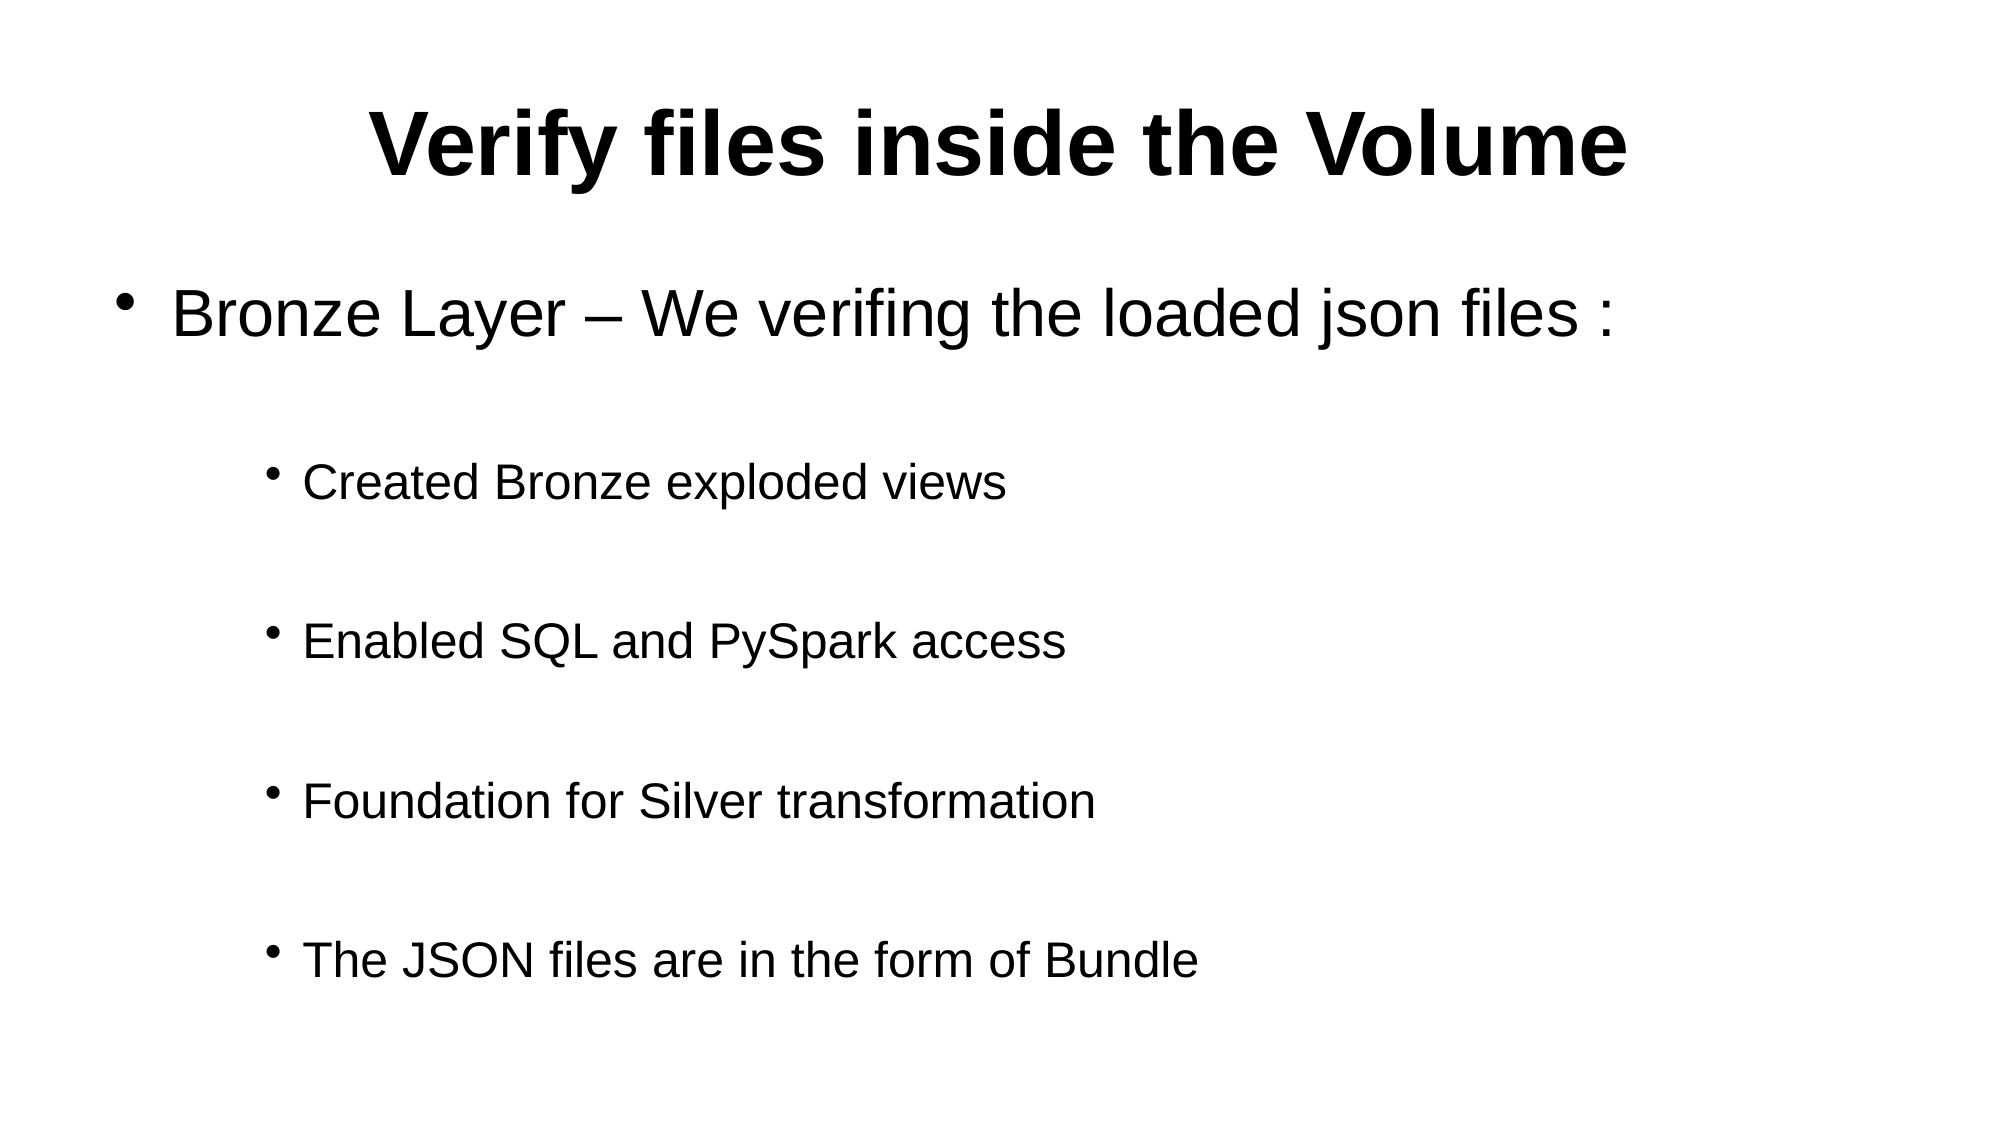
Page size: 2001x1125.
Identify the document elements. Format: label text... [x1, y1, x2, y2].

title Verify files inside the Volume [99, 44, 1901, 233]
list Bronze Layer – We verifing the loaded json files : Created Bronze exploded views Enabled SQL and PySpark access Foundation for Silver transformation The JSON files are in the form of Bundle [99, 262, 1901, 1006]
